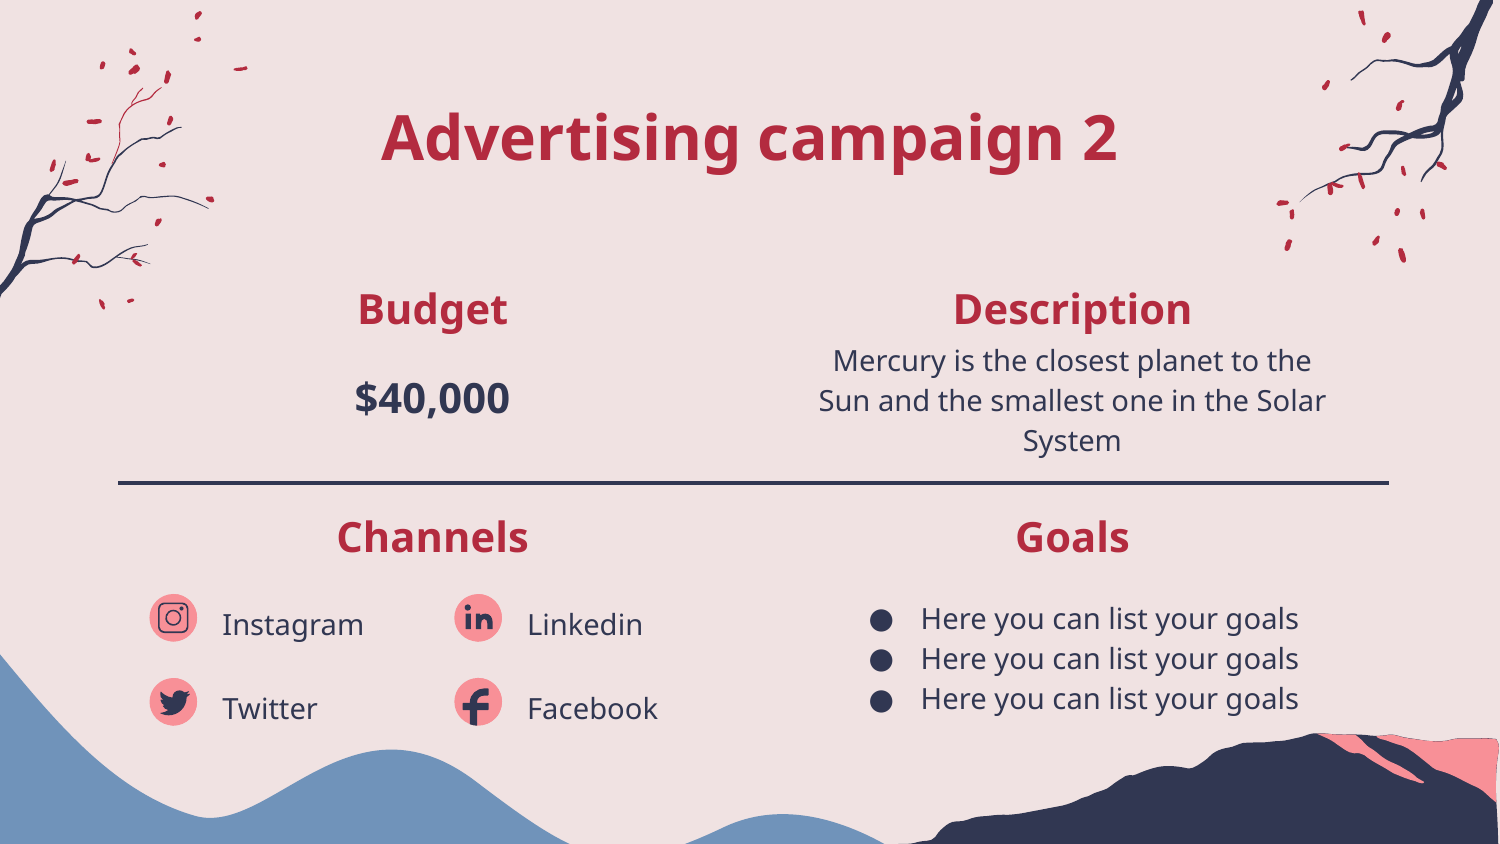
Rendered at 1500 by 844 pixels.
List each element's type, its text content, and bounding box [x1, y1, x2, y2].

text_box $40,000 [280, 356, 585, 437]
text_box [149, 677, 199, 726]
list Twitter [207, 670, 411, 734]
title Advertising campaign 2 [113, 88, 1387, 183]
list Linkedin [512, 586, 716, 650]
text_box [454, 593, 504, 642]
title Goals [870, 495, 1275, 566]
title Description [870, 267, 1275, 336]
list Here you can list your goals Here you can list your goals Here you can list your goals [791, 566, 1354, 744]
list Facebook [512, 670, 716, 734]
title Budget [230, 267, 635, 346]
subtitle Mercury is the closest planet to the Sun and the smallest one in the Solar System [791, 336, 1354, 458]
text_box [149, 593, 199, 642]
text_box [454, 677, 504, 726]
title Channels [230, 495, 635, 574]
list Instagram [207, 586, 411, 650]
